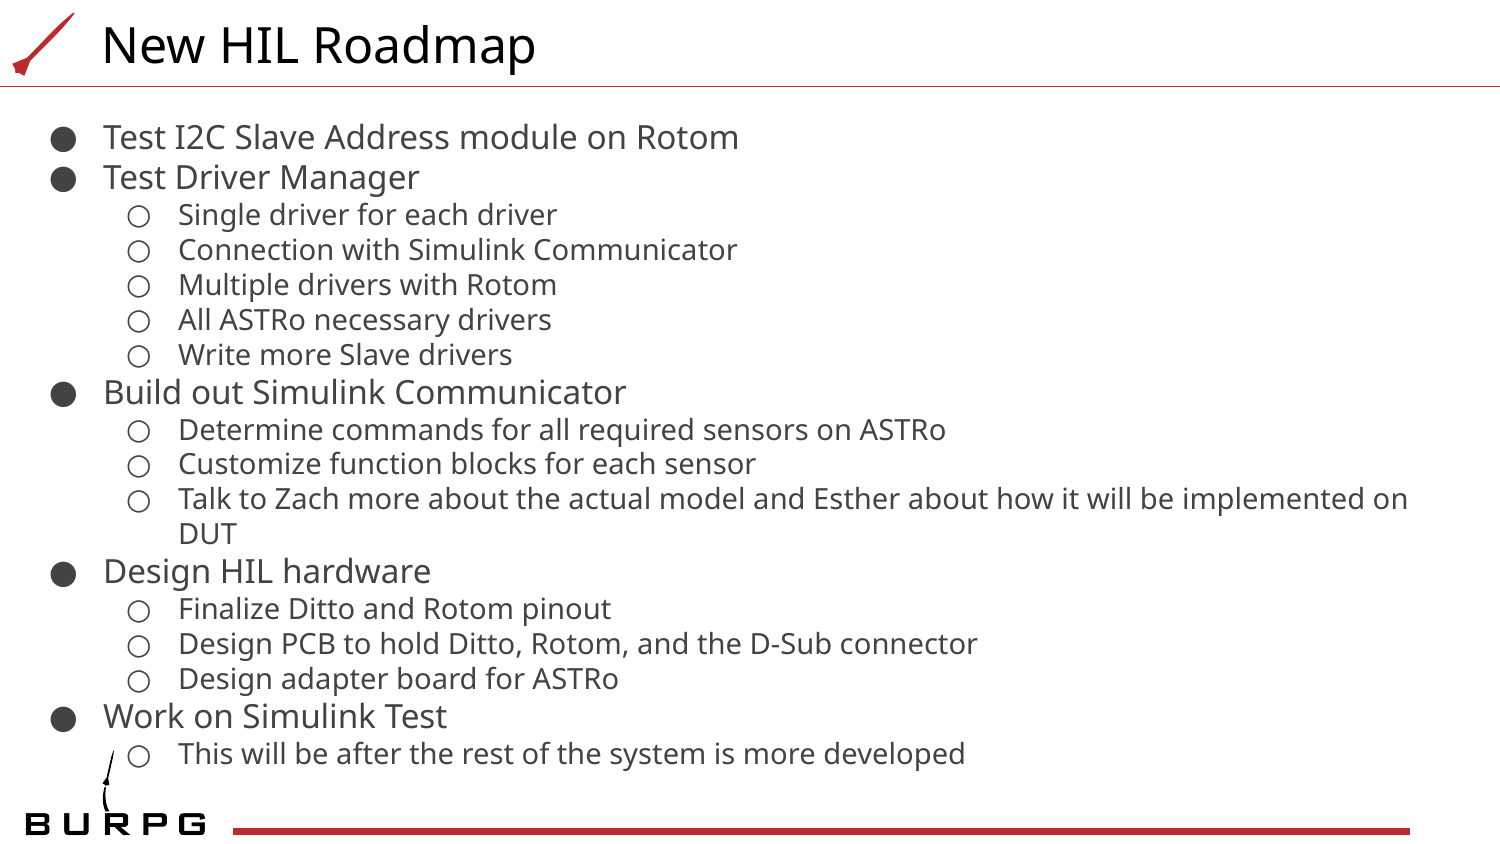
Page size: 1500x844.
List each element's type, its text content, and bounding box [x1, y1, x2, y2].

list Test I2C Slave Address module on Rotom Test Driver Manager Single driver for each driver Connection with Simulink Communicator Multiple drivers with Rotom All ASTRo necessary drivers Write more Slave drivers Build out Simulink Communicator Determine commands for all required sensors on ASTRo Customize function blocks for each sensor Talk to Zach more about the actual model and Esther about how it will be implemented on DUT Design HIL hardware Finalize Ditto and Rotom pinout Design PCB to hold Ditto, Rotom, and the D-Sub connector Design adapter board for ASTRo Work on Simulink Test This will be after the rest of the system is more developed [13, 101, 1487, 797]
picture [0, 0, 86, 87]
picture [23, 797, 208, 837]
title New HIL Roadmap [86, 0, 1500, 87]
